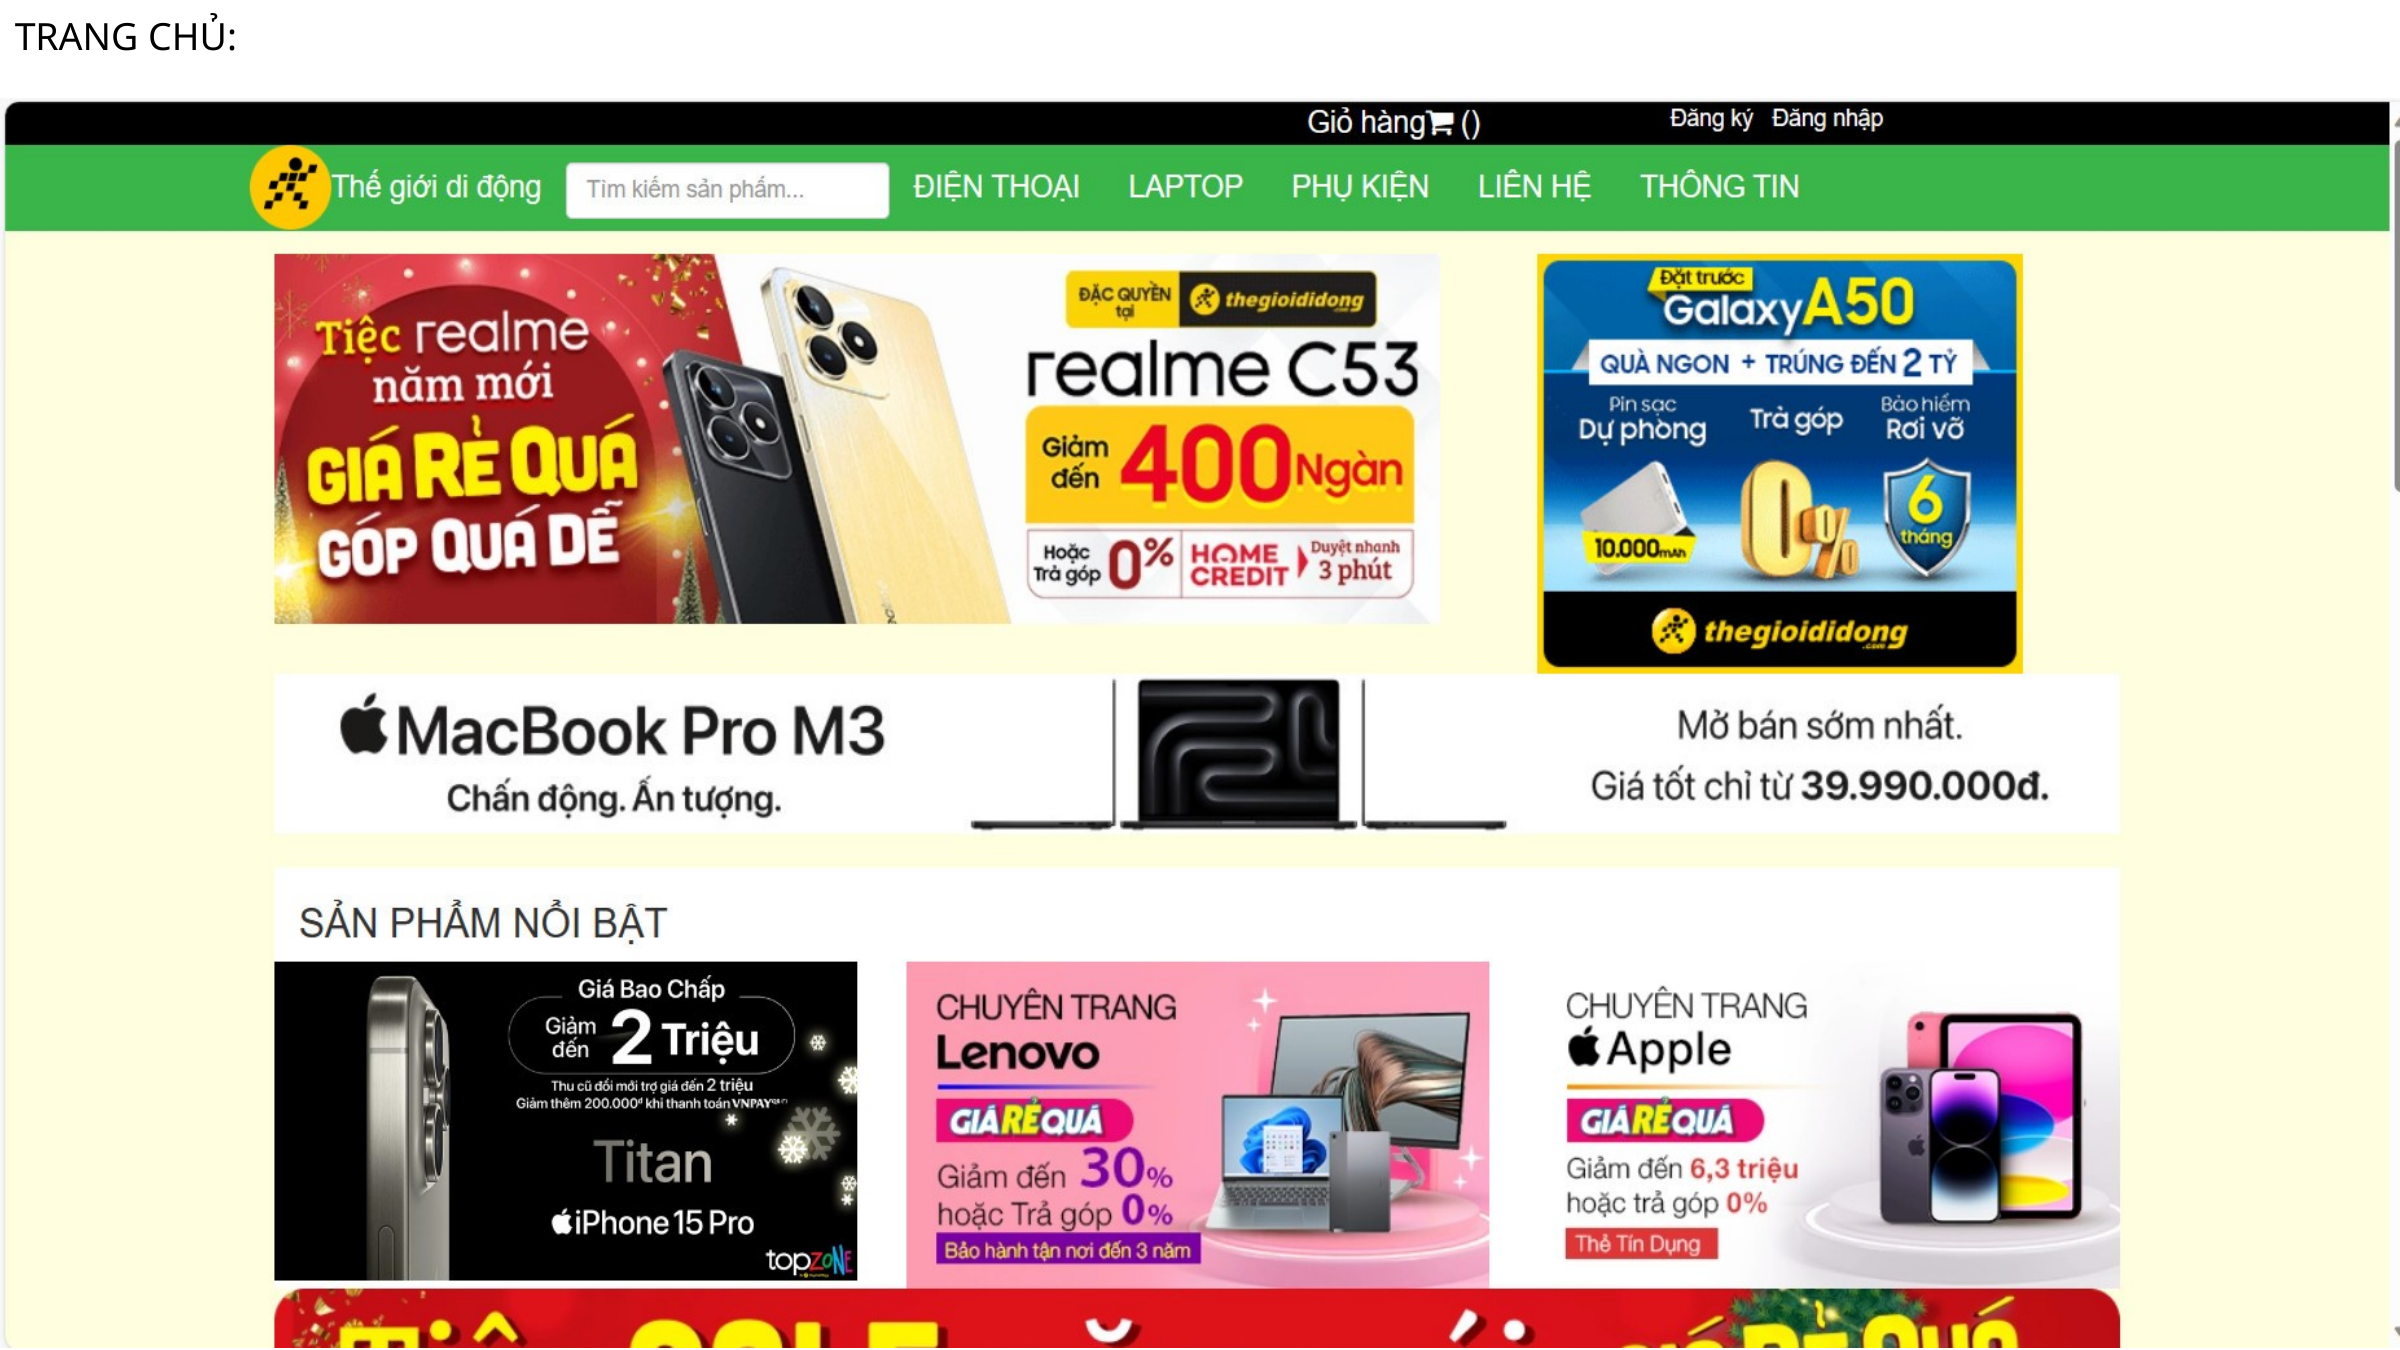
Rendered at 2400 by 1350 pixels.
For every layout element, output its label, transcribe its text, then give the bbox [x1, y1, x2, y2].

text_box TRANG CHỦ: [0, 2, 1200, 66]
picture [0, 98, 2400, 1348]
